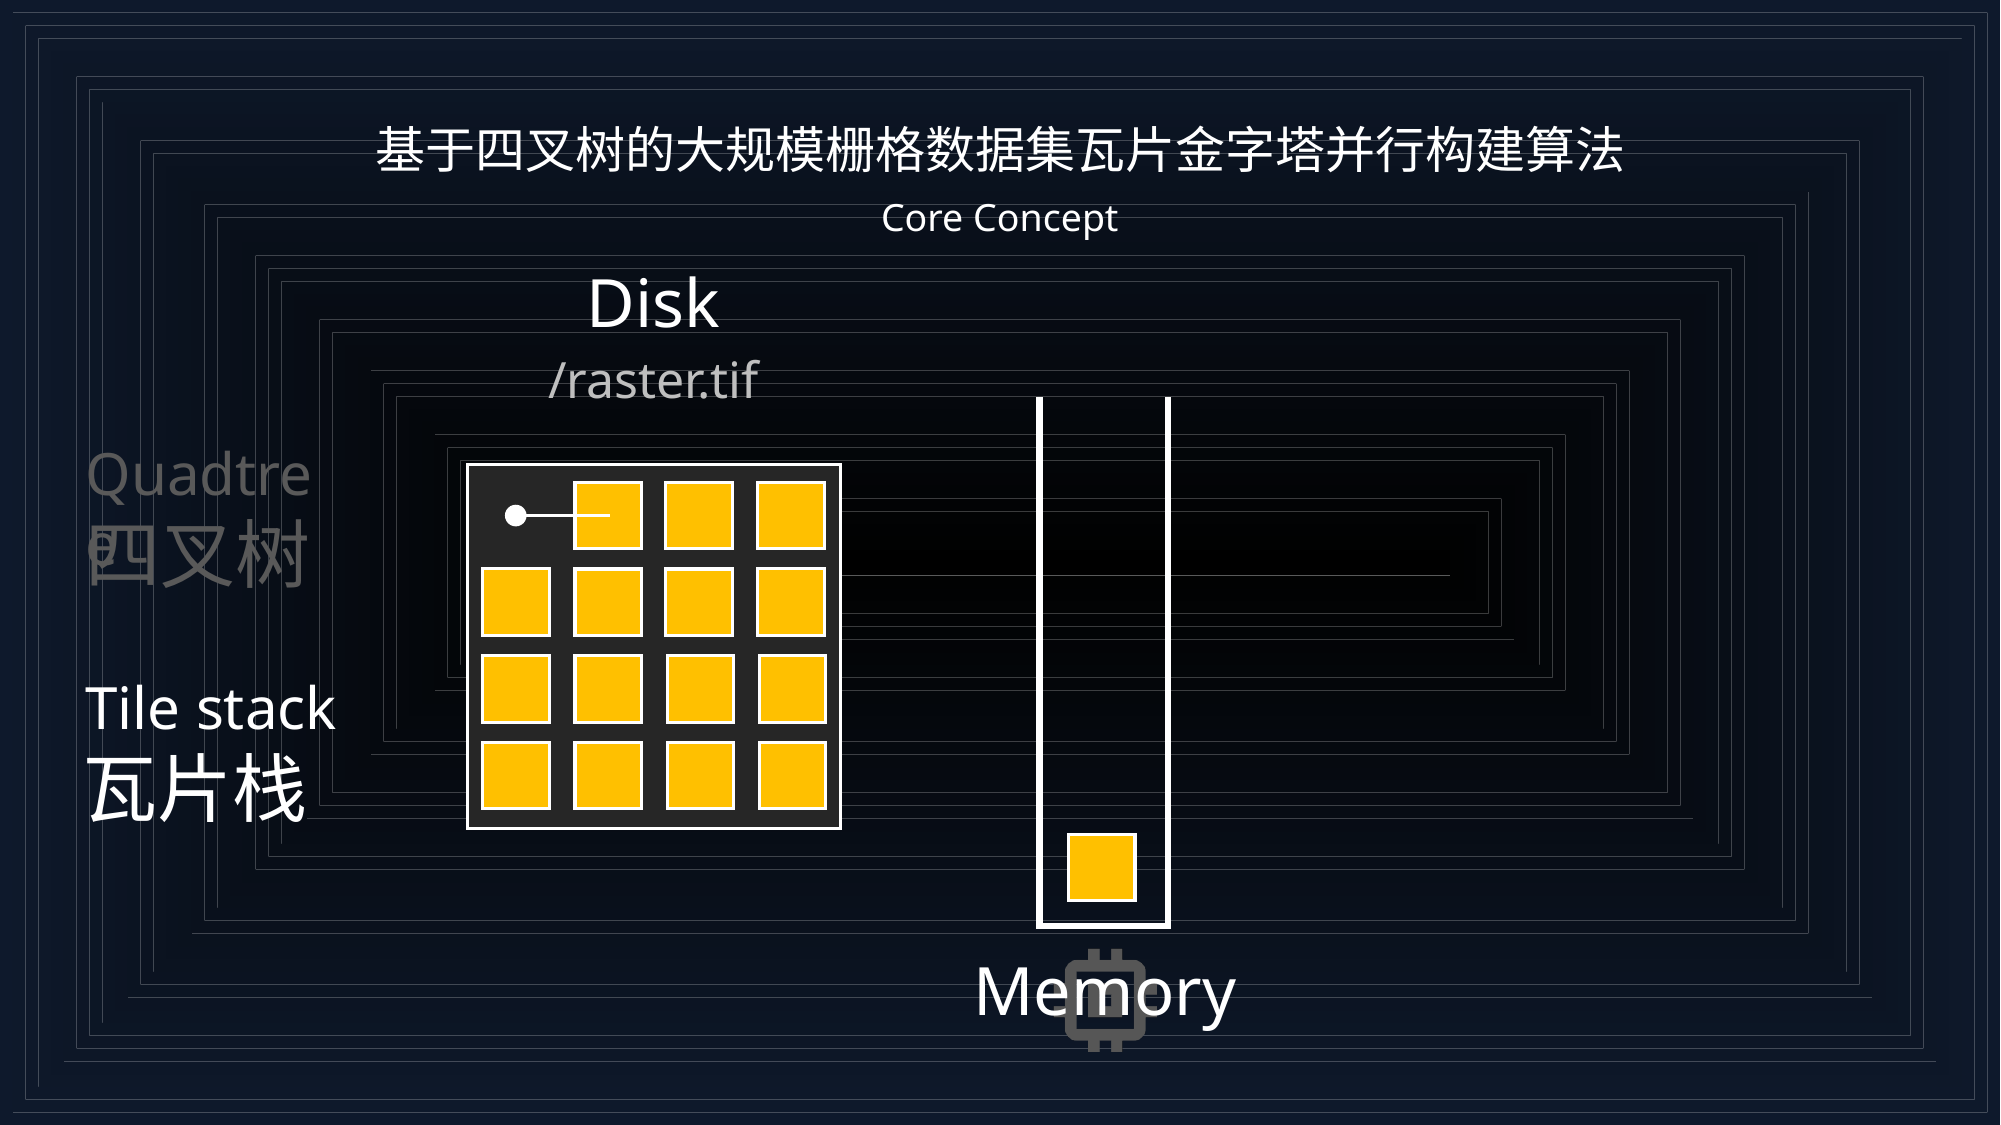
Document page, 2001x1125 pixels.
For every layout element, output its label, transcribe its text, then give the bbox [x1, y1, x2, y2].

text_box [574, 481, 642, 550]
text_box [574, 568, 642, 636]
text_box [758, 741, 827, 810]
text_box Memory [1174, 941, 1254, 1037]
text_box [1039, 397, 1168, 930]
text_box [574, 741, 642, 810]
text_box [665, 481, 733, 550]
text_box [665, 568, 733, 636]
text_box 基于四叉树的大规模栅格数据集瓦片金字塔并行构建算法 [357, 110, 1643, 186]
text_box [503, 503, 528, 528]
text_box Core Concept [866, 186, 1134, 247]
text_box [482, 655, 550, 723]
text_box [574, 655, 642, 723]
text_box Memory [956, 941, 1036, 1037]
text_box [482, 741, 550, 810]
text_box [67, 663, 359, 840]
text_box [758, 655, 827, 723]
text_box [757, 481, 825, 550]
text_box [482, 568, 550, 636]
text_box [666, 655, 735, 723]
text_box /raster.tif [522, 341, 785, 416]
text_box [466, 464, 842, 829]
picture [1036, 931, 1174, 1069]
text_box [70, 429, 359, 607]
text_box [757, 568, 825, 636]
text_box [666, 741, 735, 810]
text_box Disk [567, 253, 740, 341]
